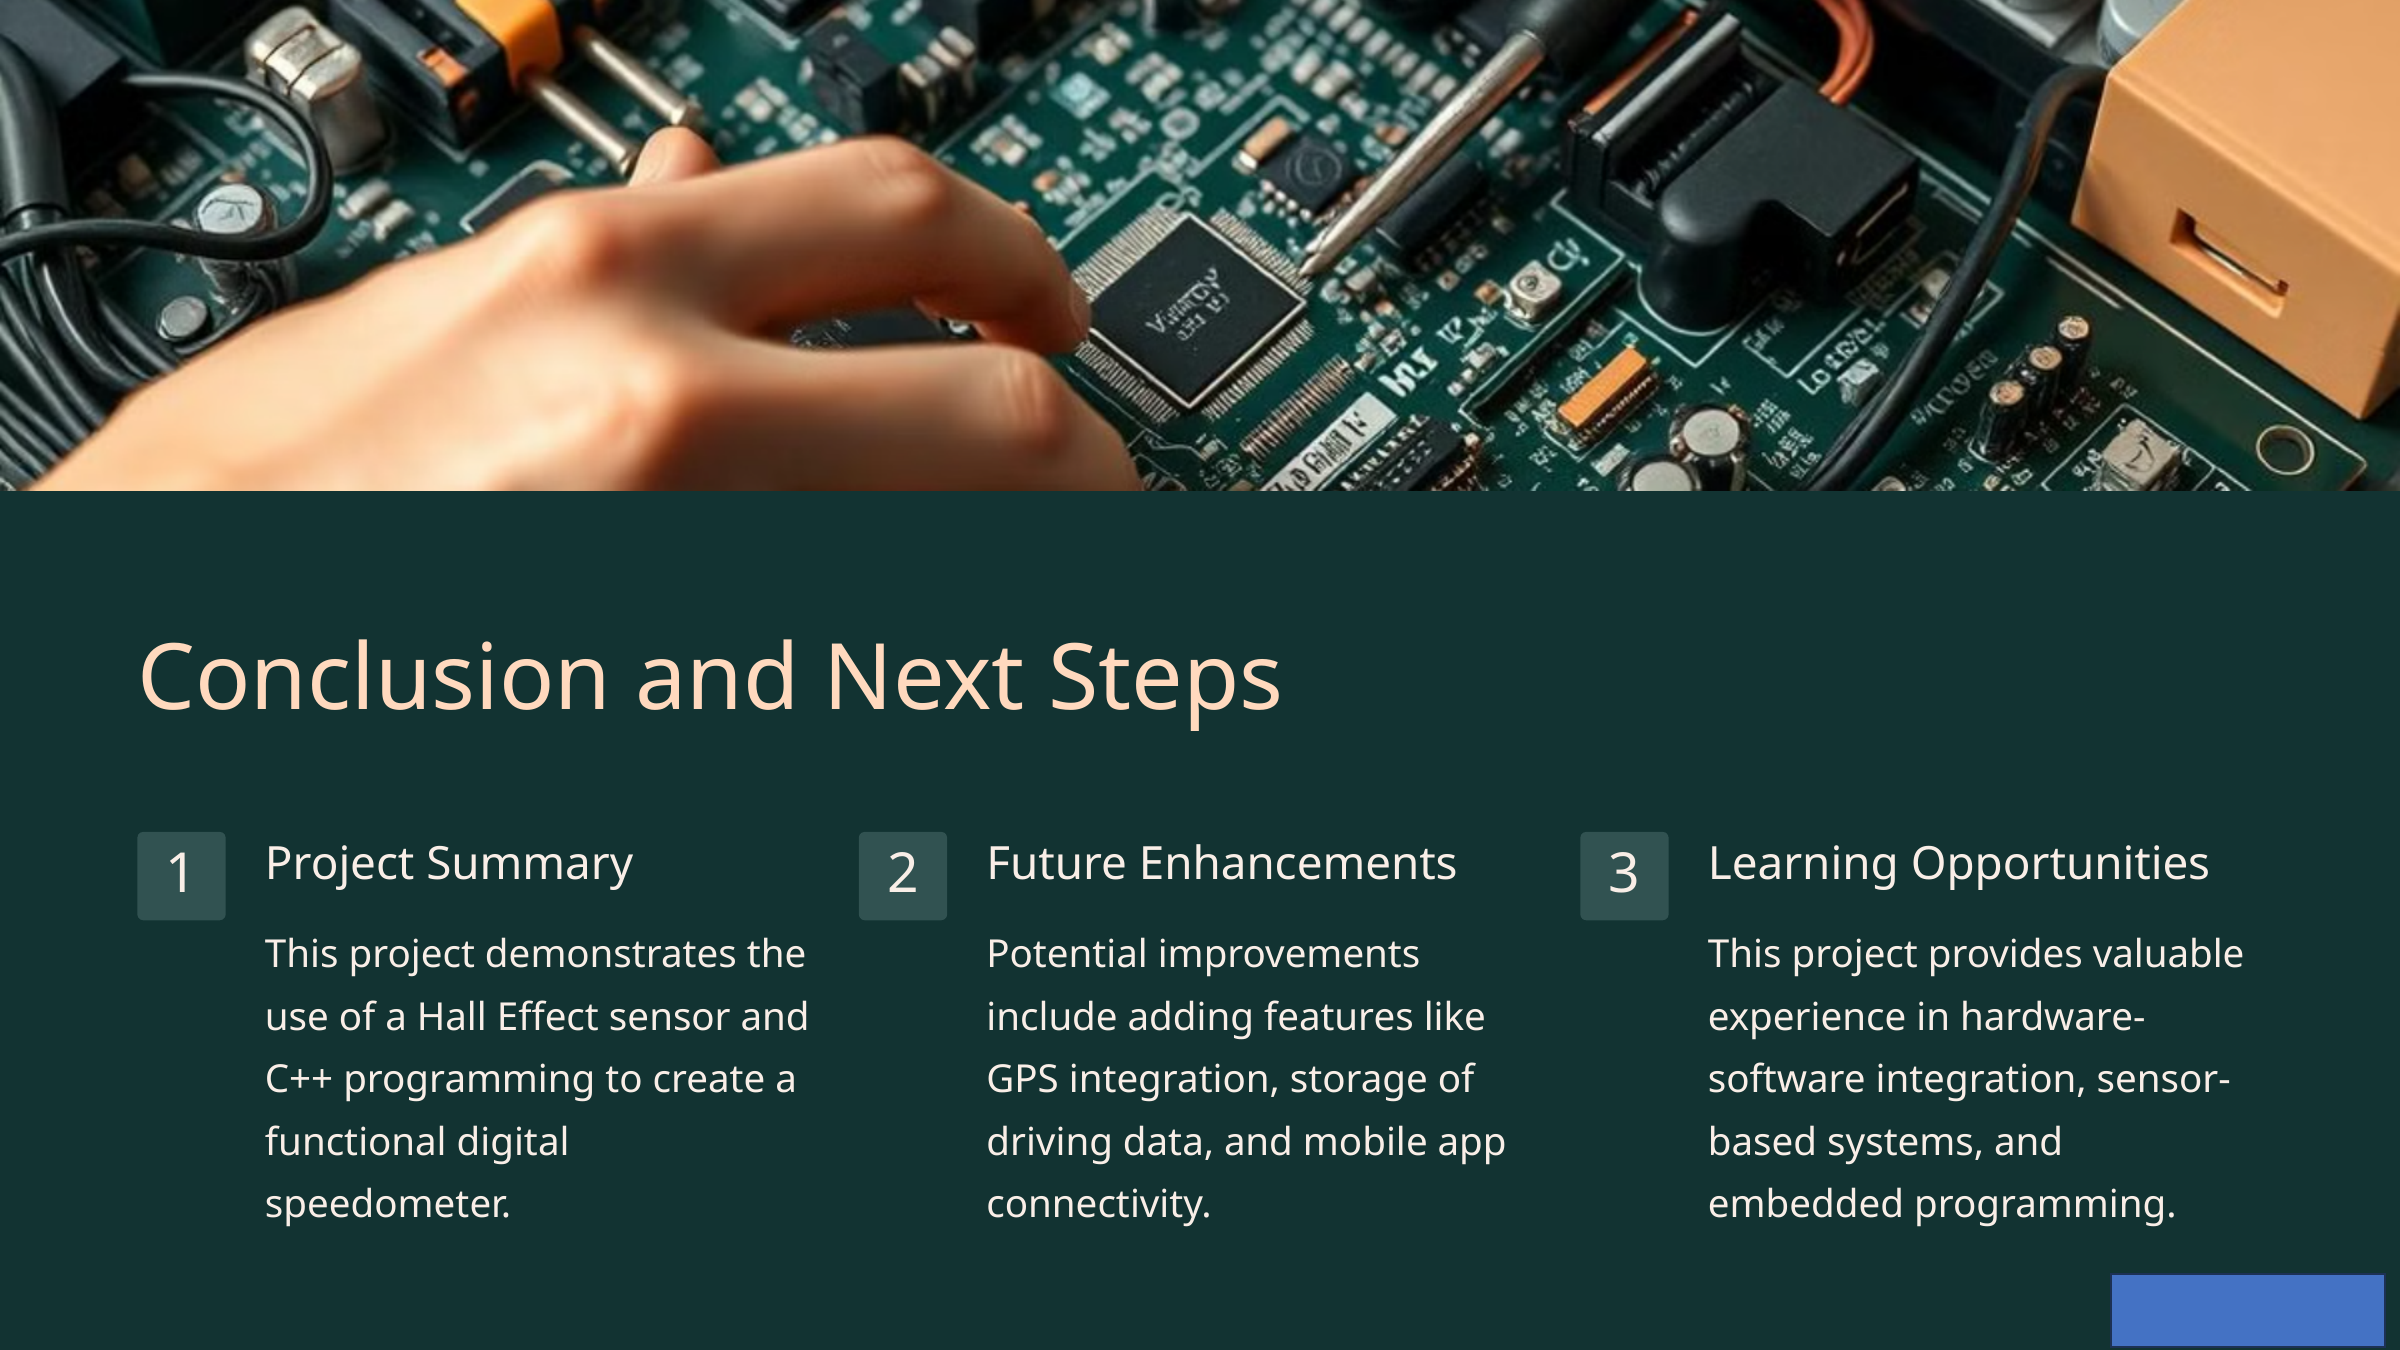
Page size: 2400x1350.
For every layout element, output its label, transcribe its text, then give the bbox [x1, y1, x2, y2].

text_box This project provides valuable experience in hardware-software integration, sensor-based systems, and embedded programming. [1707, 913, 2263, 1228]
text_box 1 [171, 848, 192, 904]
text_box [137, 831, 226, 921]
text_box This project demonstrates the use of a Hall Effect sensor and C++ programming to create a functional digital speedometer. [265, 913, 820, 1165]
text_box Future Enhancements [986, 831, 1449, 890]
text_box Learning Opportunities [1707, 831, 2194, 890]
picture [2106, 1271, 2389, 1339]
text_box Conclusion and Next Steps [137, 613, 1253, 729]
text_box 2 [888, 848, 918, 904]
text_box [1580, 831, 1669, 921]
text_box [858, 831, 948, 921]
text_box [2110, 1273, 2386, 1348]
text_box Project Summary [265, 831, 727, 890]
text_box 3 [1609, 848, 1640, 904]
text_box Potential improvements include adding features like GPS integration, storage of driving data, and mobile app connectivity. [986, 913, 1541, 1228]
picture [0, 0, 2400, 491]
